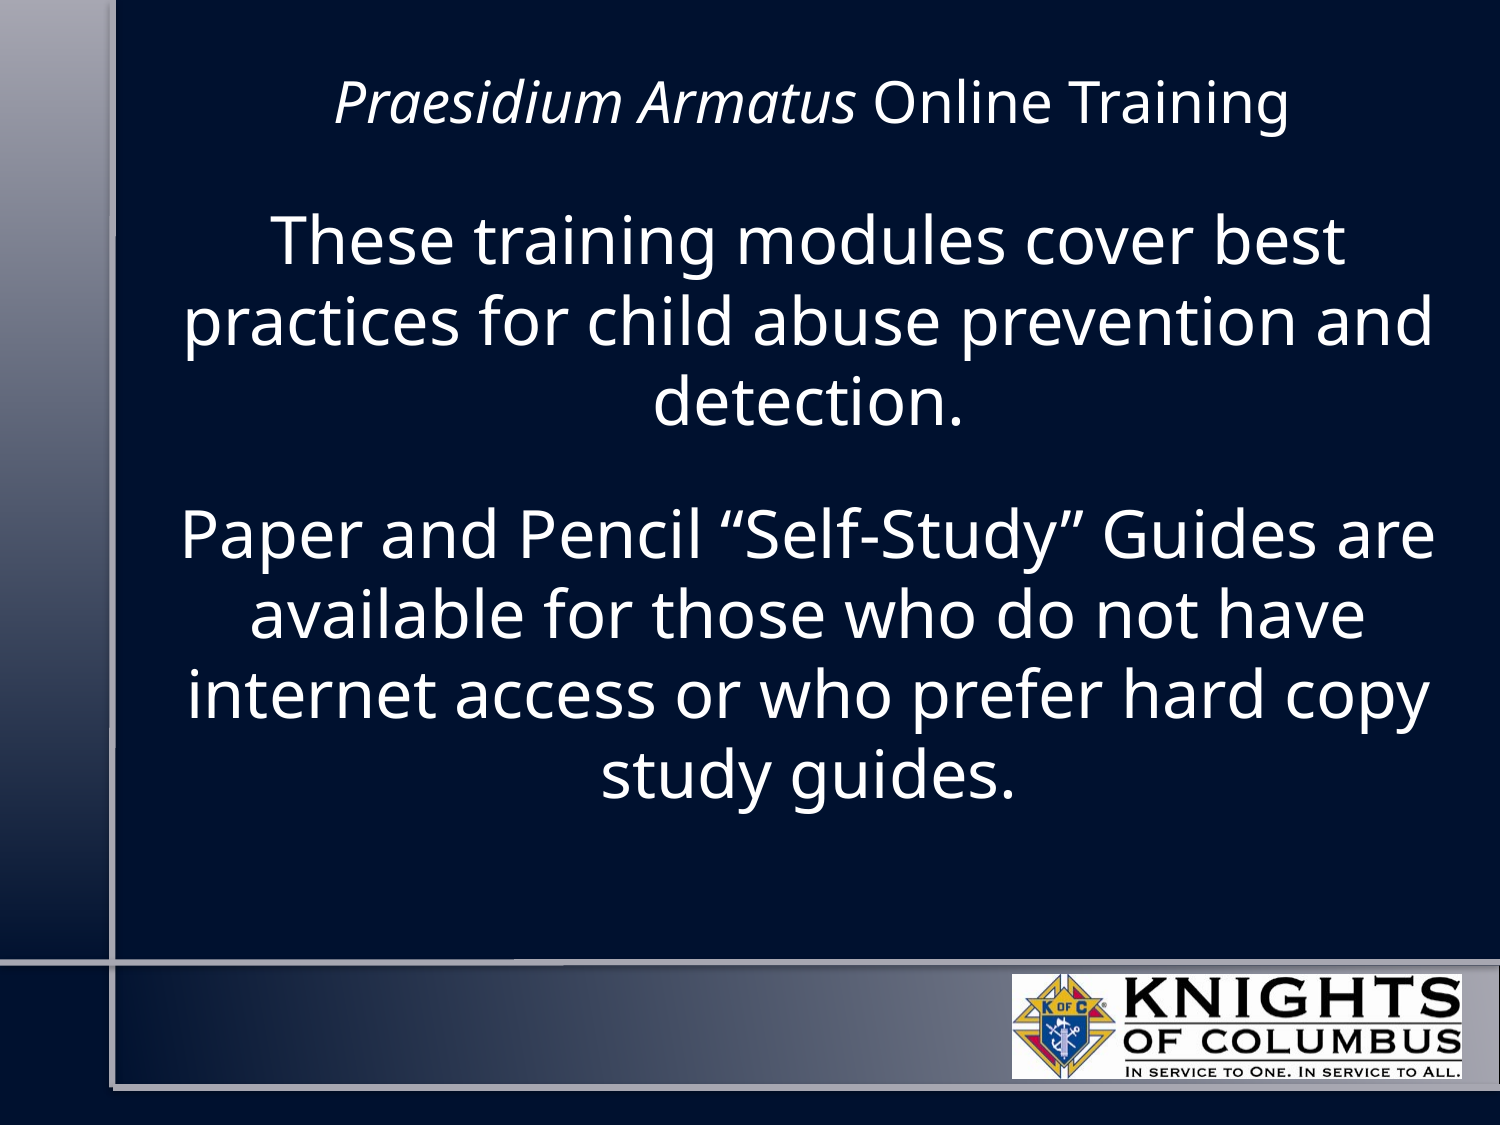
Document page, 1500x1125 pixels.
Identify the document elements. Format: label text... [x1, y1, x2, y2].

list These training modules cover best practices for child abuse prevention and detection. Paper and Pencil “Self-Study” Guides are available for those who do not have internet access or who prefer hard copy study guides. [150, 149, 1469, 950]
title Praesidium Armatus Online Training [156, 37, 1469, 149]
picture [1012, 974, 1462, 1079]
